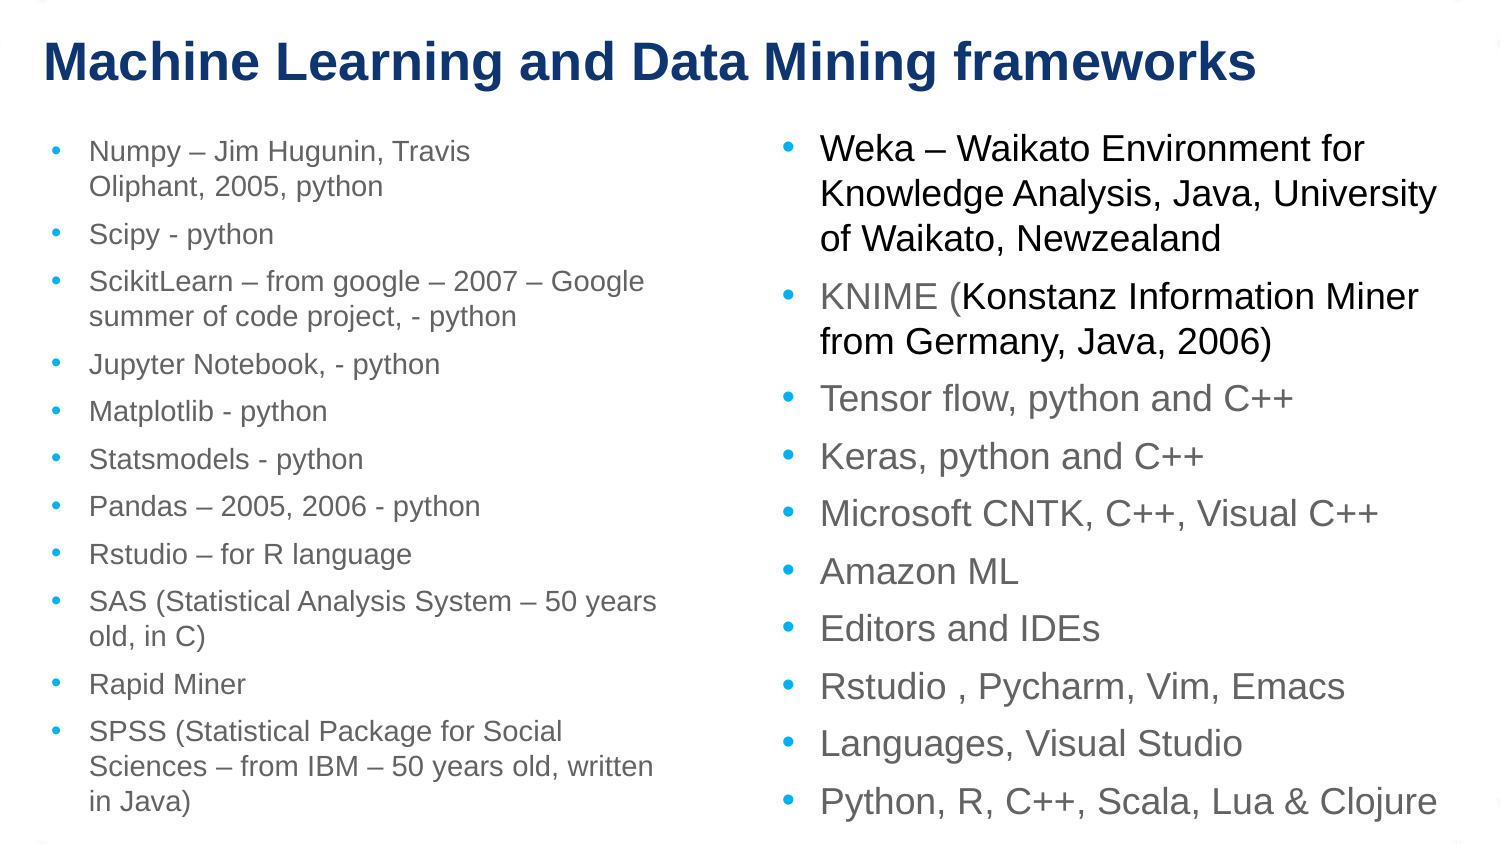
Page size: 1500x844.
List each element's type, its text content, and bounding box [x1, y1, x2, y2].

list Numpy – Jim Hugunin, Travis Oliphant, 2005, python Scipy - python ScikitLearn – from google – 2007 – Google summer of code project, - python Jupyter Notebook, - python Matplotlib - python Statsmodels - python Pandas – 2005, 2006 - python Rstudio – for R language SAS (Statistical Analysis System – 50 years old, in C) Rapid Miner SPSS (Statistical Package for Social Sciences – from IBM – 50 years old, written in Java) [43, 125, 677, 773]
title Machine Learning and Data Mining frameworks [43, 21, 1316, 101]
text_box Weka – Waikato Environment for Knowledge Analysis, Java, University of Waikato, Newzealand KNIME (Konstanz Information Miner from Germany, Java, 2006) Tensor flow, python and C++ Keras, python and C++ Microsoft CNTK, C++, Visual C++ Amazon ML Editors and IDEs Rstudio , Pycharm, Vim, Emacs Languages, Visual Studio Python, R, C++, Scala, Lua & Clojure [774, 116, 1464, 795]
